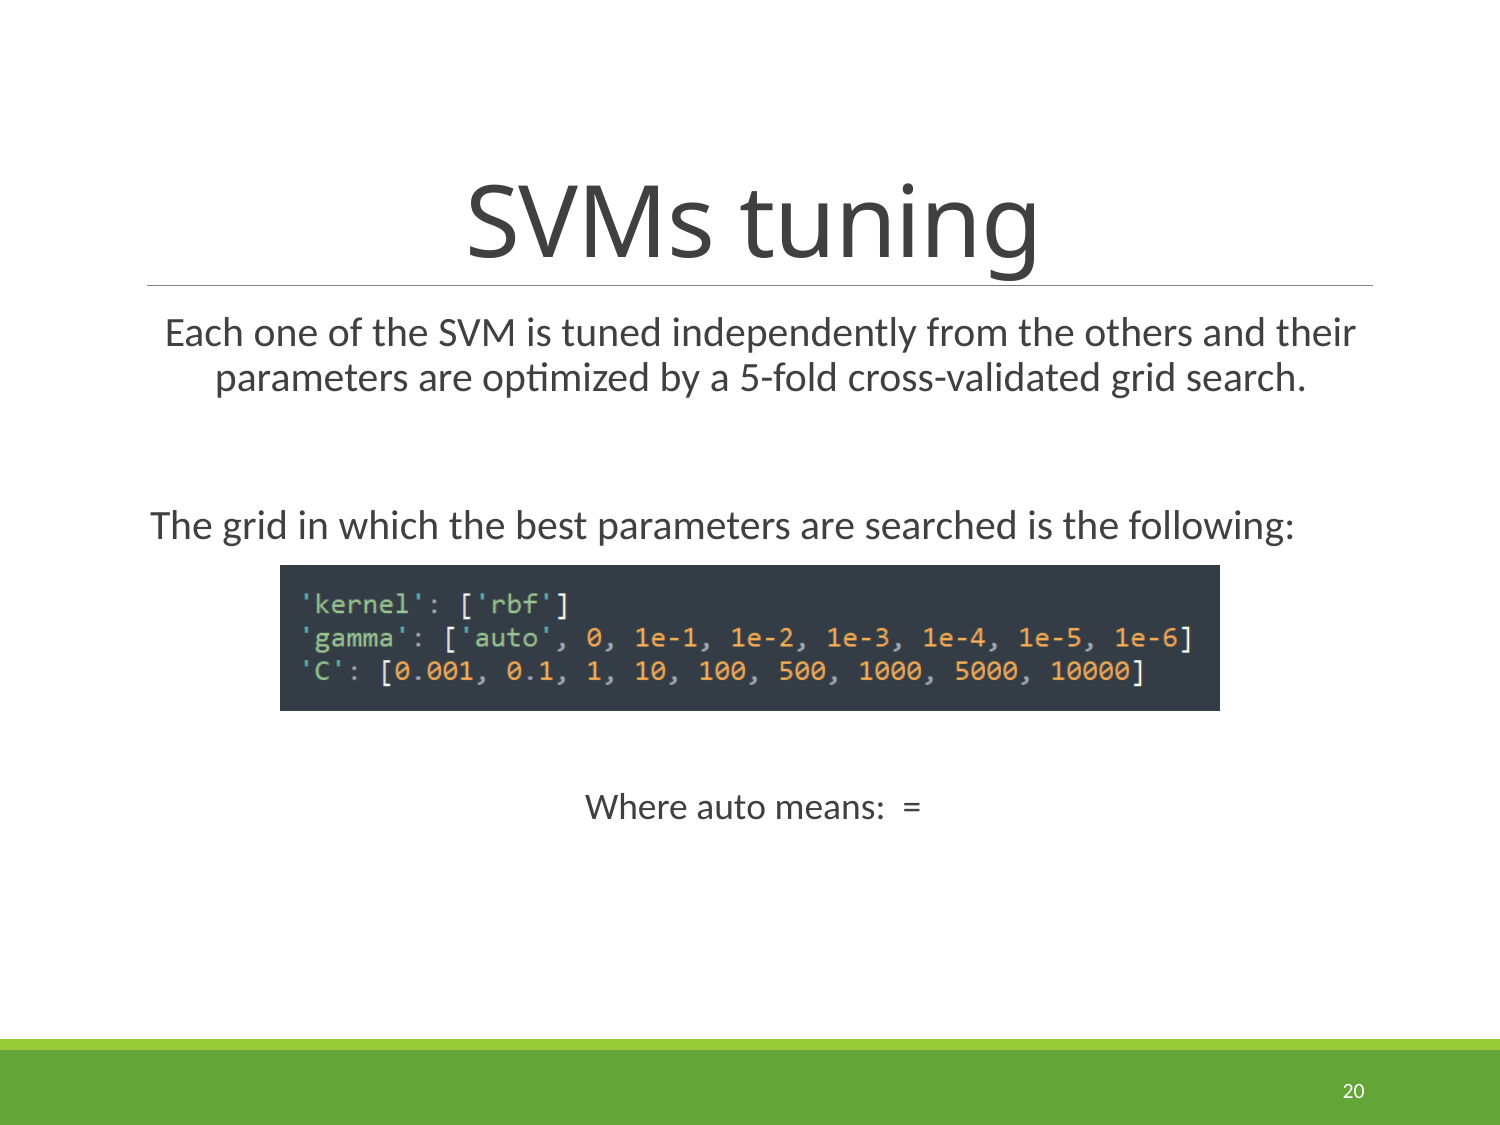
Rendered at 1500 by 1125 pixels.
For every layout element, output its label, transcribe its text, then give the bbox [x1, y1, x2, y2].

list Each one of the SVM is tuned independently from the others and their parameters are optimized by a 5-fold cross-validated grid search. The grid in which the best parameters are searched is the following: [135, 302, 1373, 963]
picture [279, 565, 1221, 712]
slide_number 20 [1218, 1059, 1380, 1120]
title SVMs tuning [135, 47, 1373, 285]
